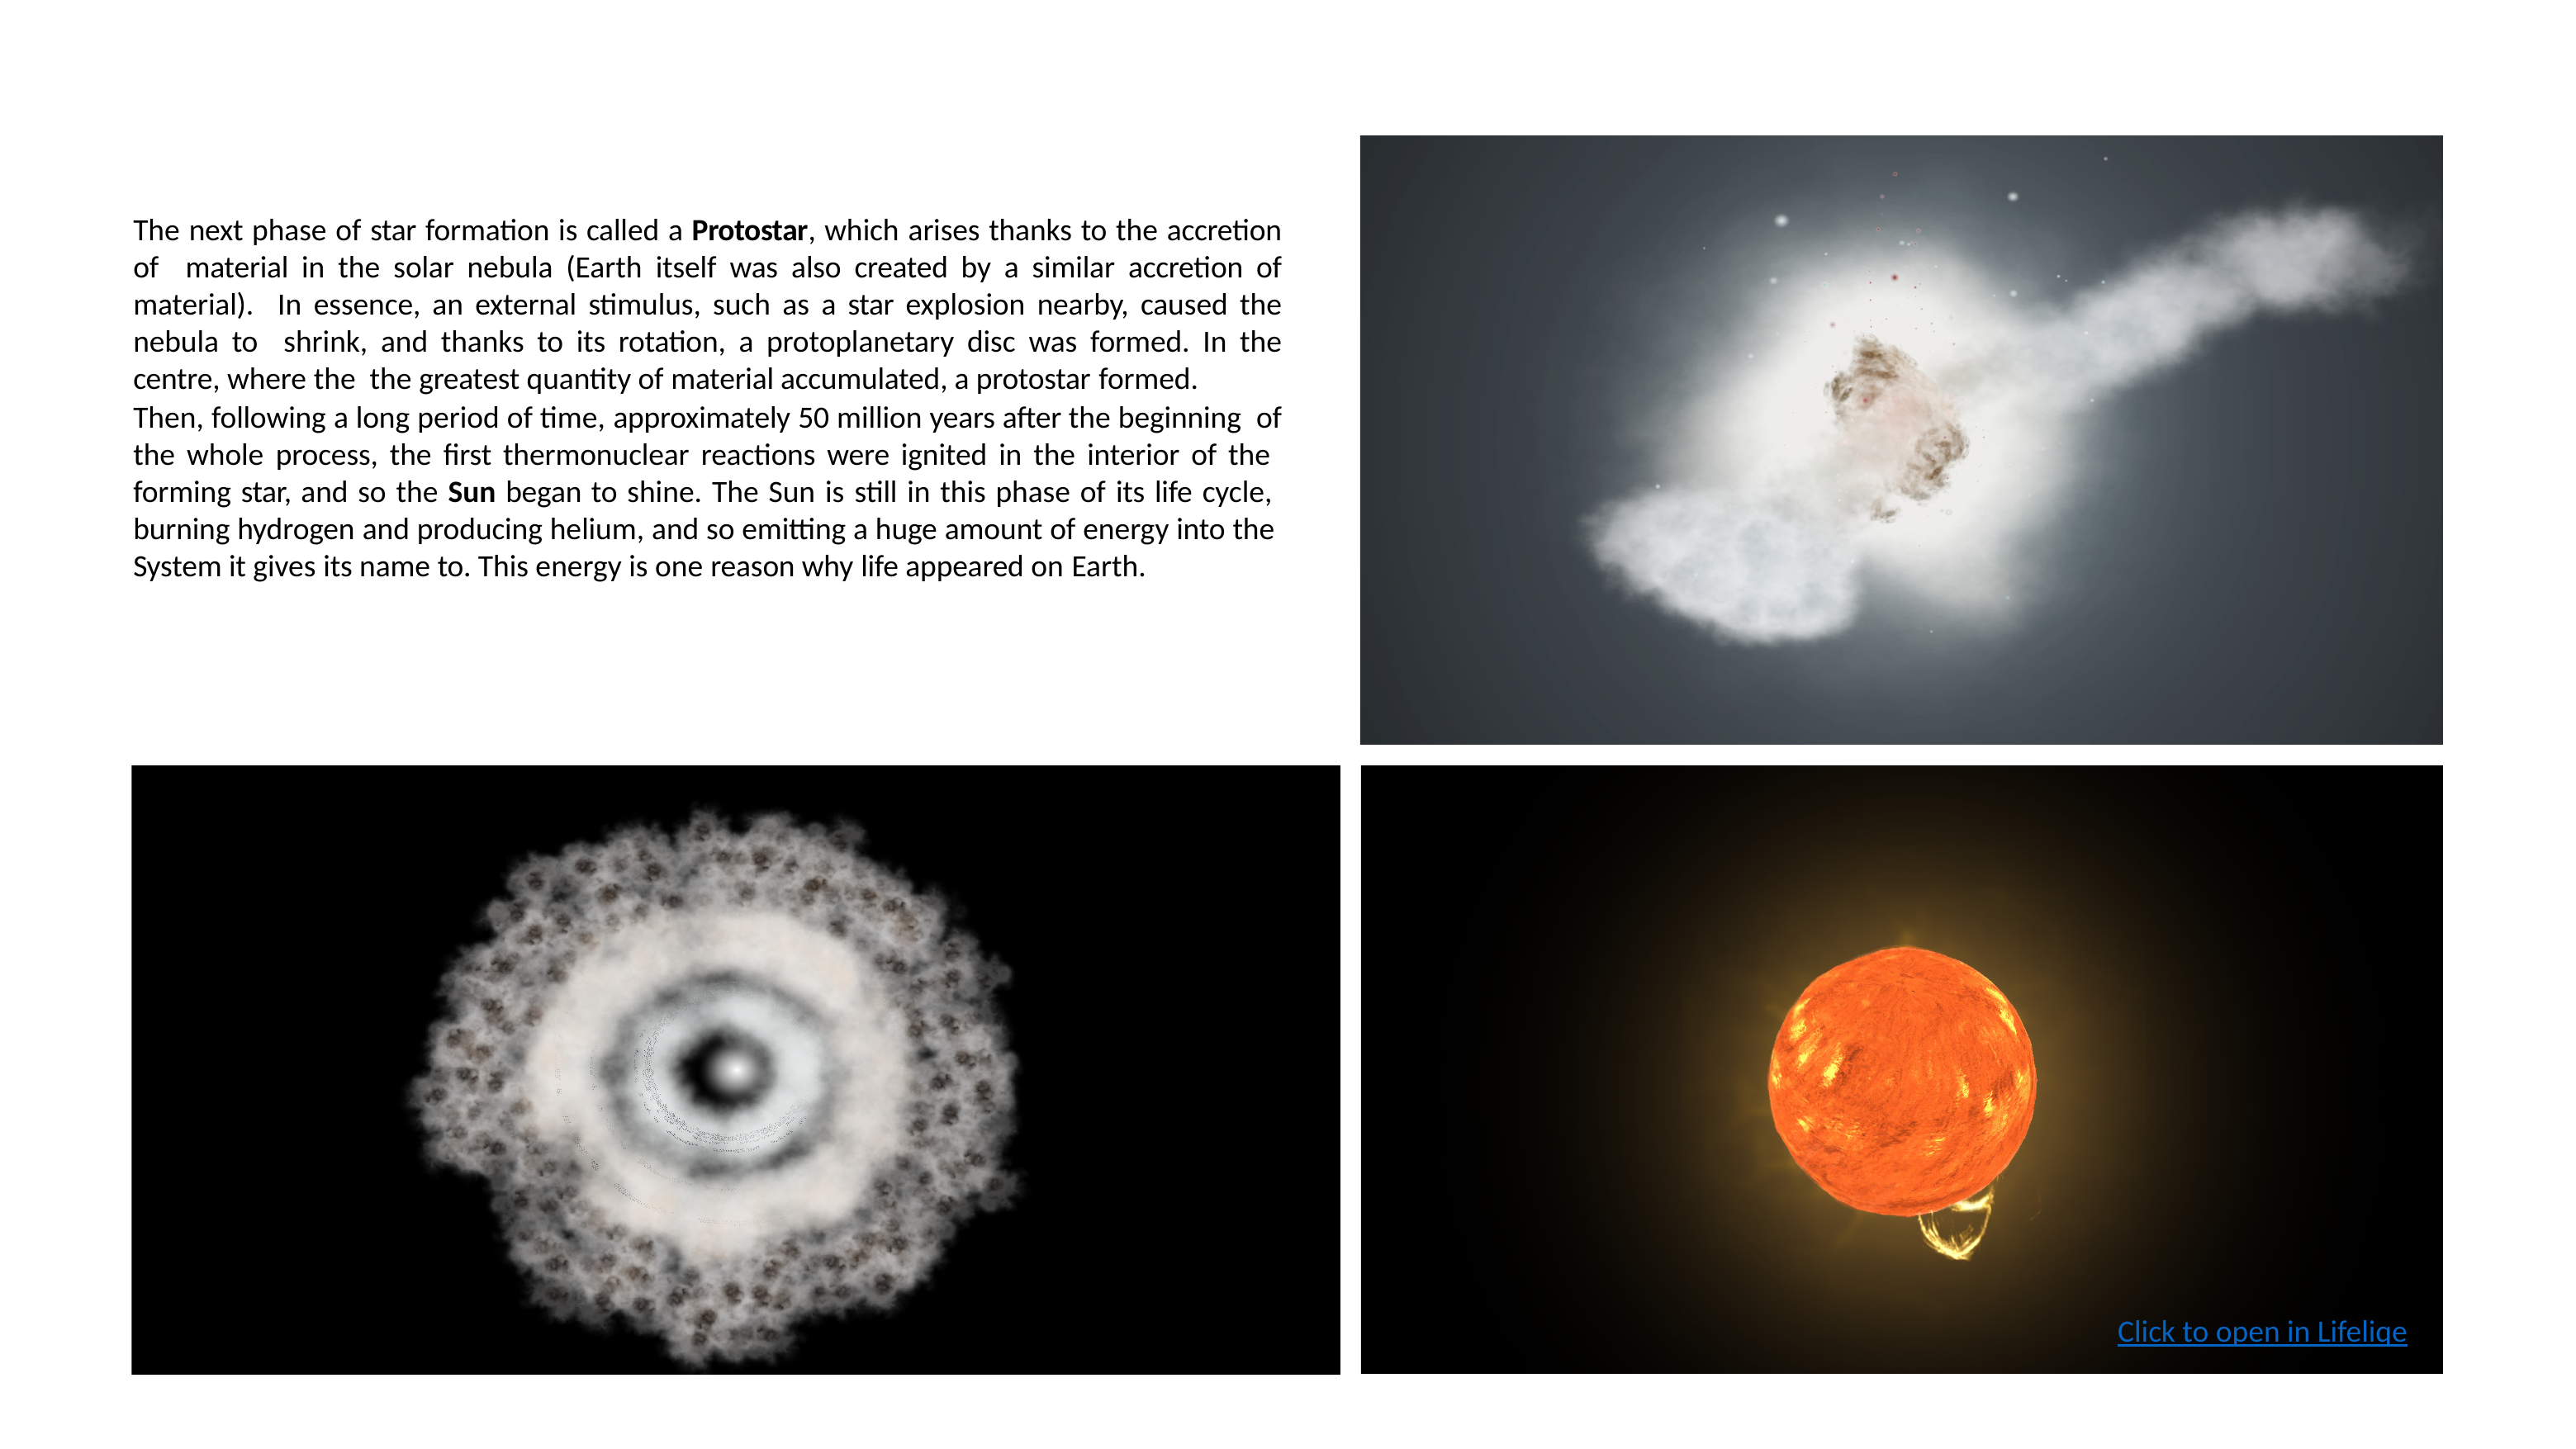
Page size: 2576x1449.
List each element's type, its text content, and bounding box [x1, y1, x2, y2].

text_box [1359, 135, 2443, 745]
text_box [1360, 765, 2443, 1374]
text_box [131, 765, 1340, 1375]
text_box The next phase of star formation is called a Protostar, which arises thanks to the accretion of material in the solar nebula (Earth itself was also created by a similar accretion of material). In essence, an external stimulus, such as a star explosion nearby, caused the nebula to shrink, and thanks to its rotation, a protoplanetary disc was formed. In the centre, where the the greatest quantity of material accumulated, a protostar formed. Then, following a long period of time, approximately 50 million years after the beginning of the whole process, the first thermonuclear reactions were ignited in the interior of the forming star, and so the Sun began to shine. The Sun is still in this phase of its life cycle, burning hydrogen and producing helium, and so emitting a huge amount of energy into the System it gives its name to. This energy is one reason why life appeared on Earth. [131, 208, 1283, 623]
text_box Click to open in Lifeliqe [2105, 1305, 2421, 1355]
